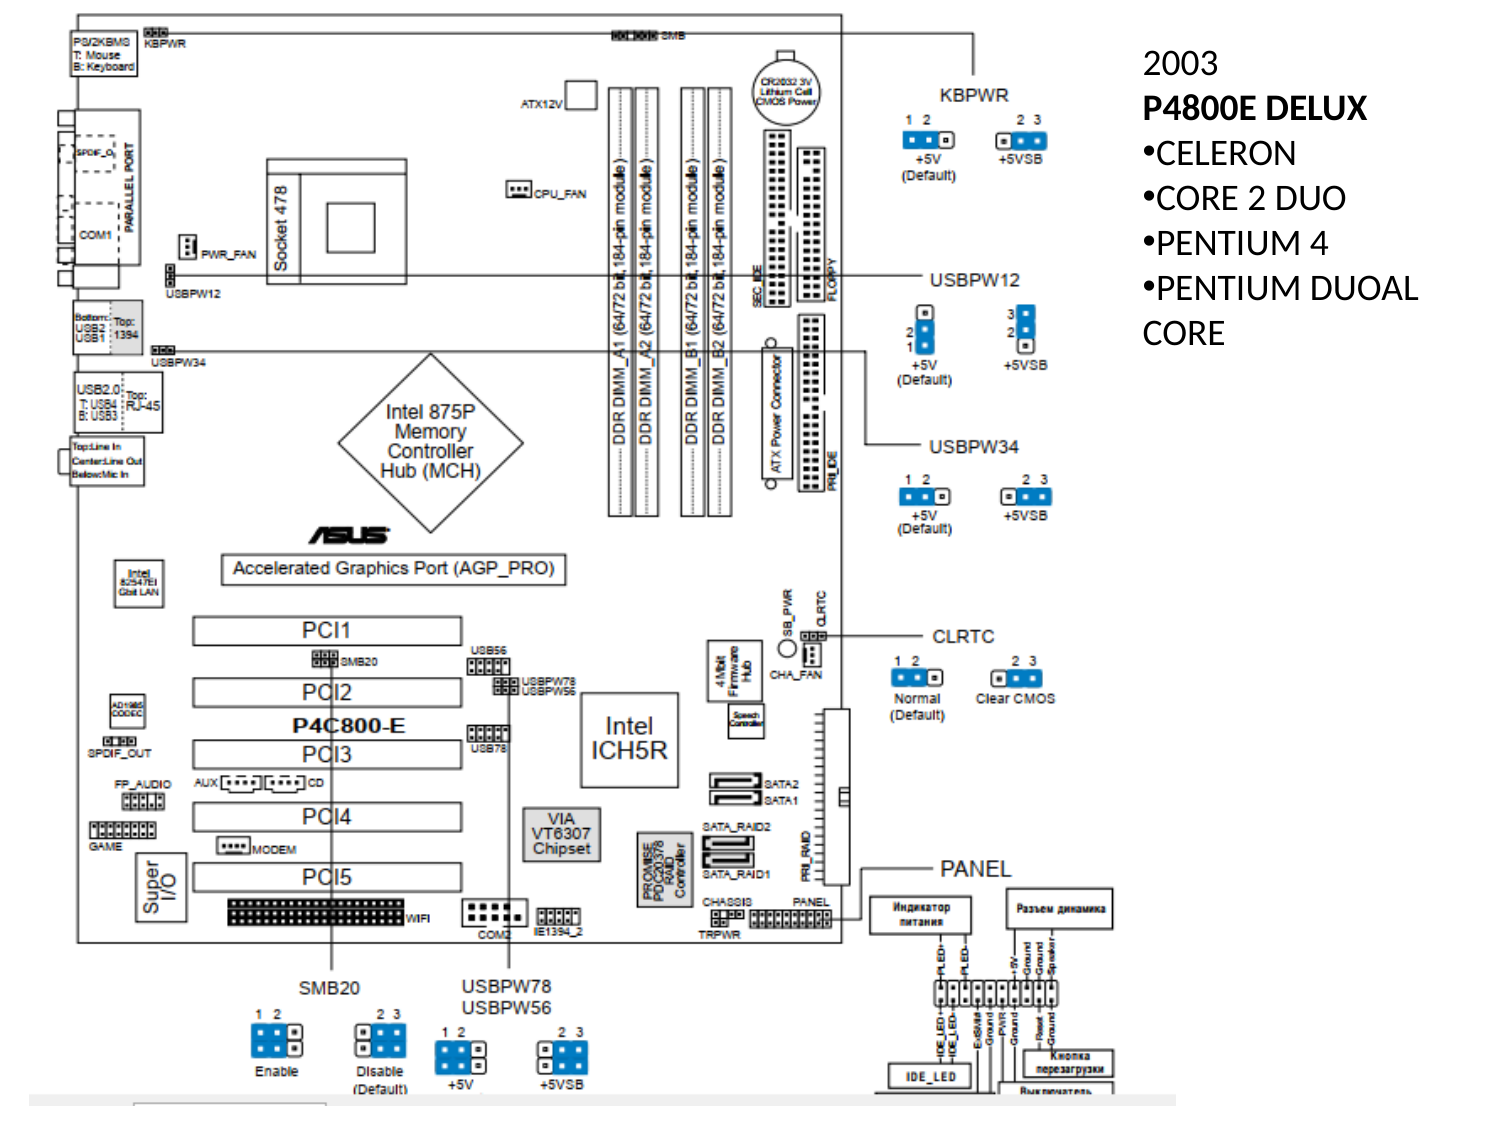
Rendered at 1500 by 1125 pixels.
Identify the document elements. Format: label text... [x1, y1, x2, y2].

picture [29, 0, 1176, 1107]
text_box 2003 P4800E DELUX CELERON CORE 2 DUO PENTIUM 4 PENTIUM DUOAL CORE [1180, 30, 1447, 406]
